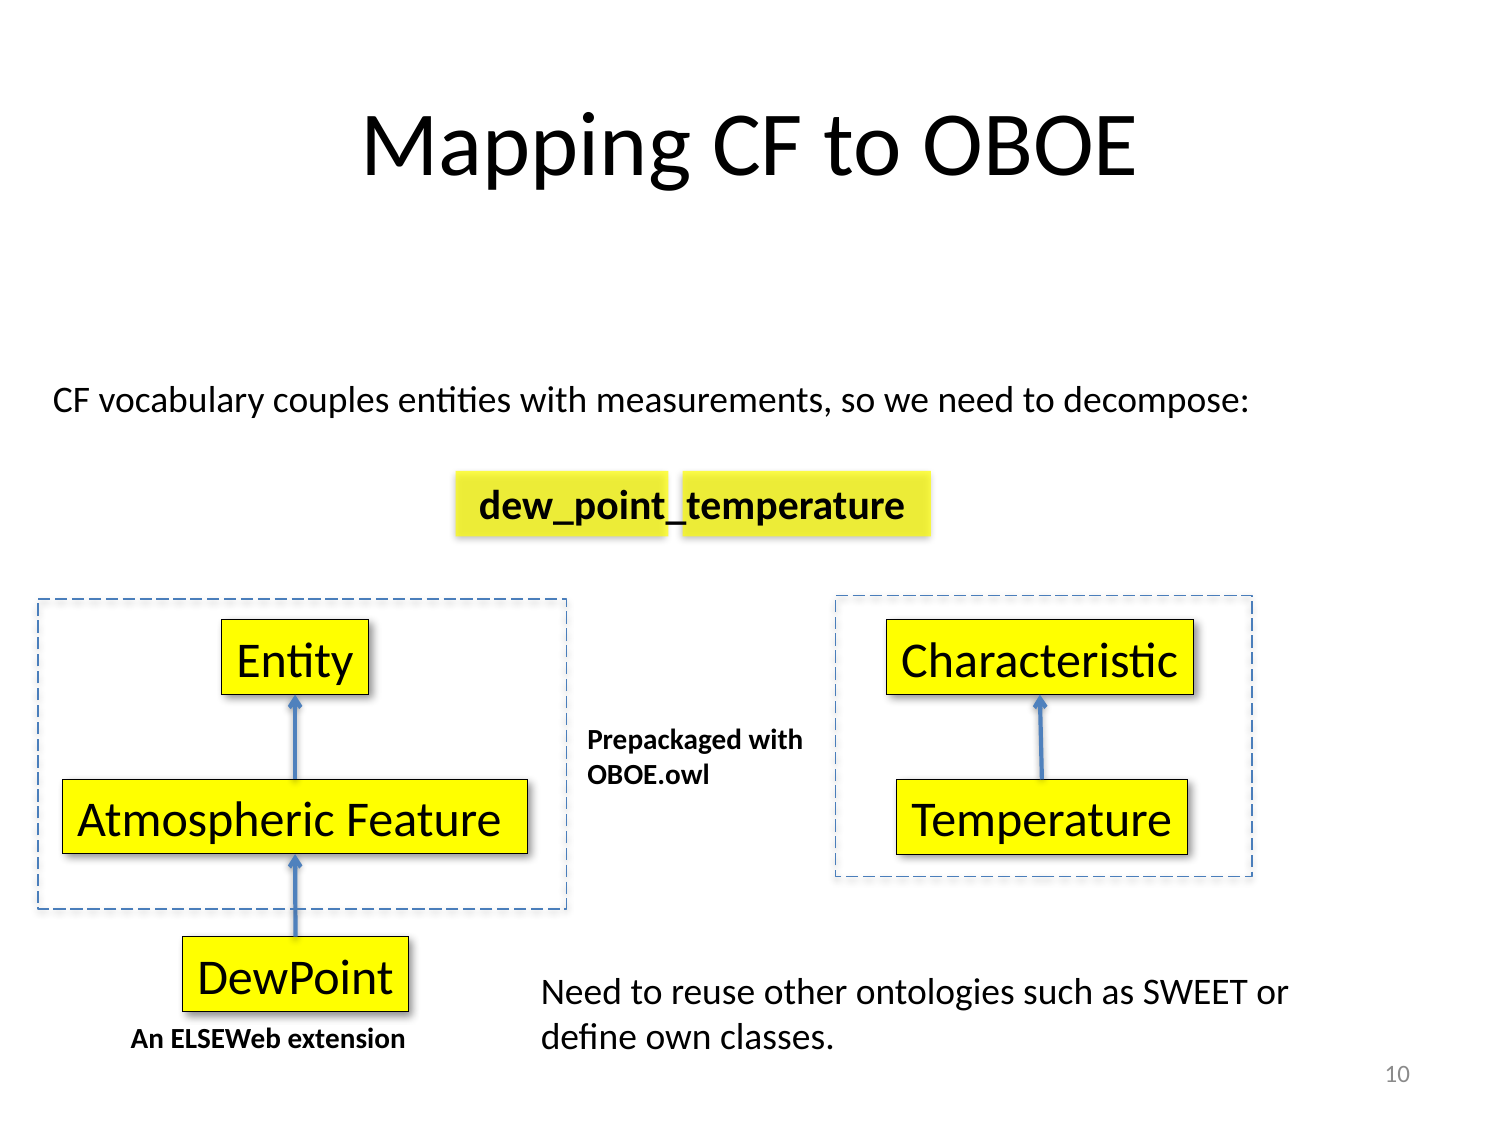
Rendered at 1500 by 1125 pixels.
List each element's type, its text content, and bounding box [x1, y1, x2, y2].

text_box DewPoint [182, 936, 409, 1012]
text_box dew_point_temperature [464, 470, 931, 536]
slide_number 10 [1074, 1042, 1425, 1103]
title Mapping CF to OBOE [75, 45, 1425, 233]
text_box [835, 595, 1253, 877]
text_box An ELSEWeb extension [115, 1012, 514, 1063]
text_box Need to reuse other ontologies such as SWEET or define own classes. [526, 959, 1350, 1065]
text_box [1039, 695, 1043, 780]
text_box CF vocabulary couples entities with measurements, so we need to decompose: [38, 367, 1359, 428]
text_box [37, 598, 567, 910]
text_box [455, 470, 669, 537]
text_box Prepackaged with OBOE.owl [572, 713, 836, 798]
